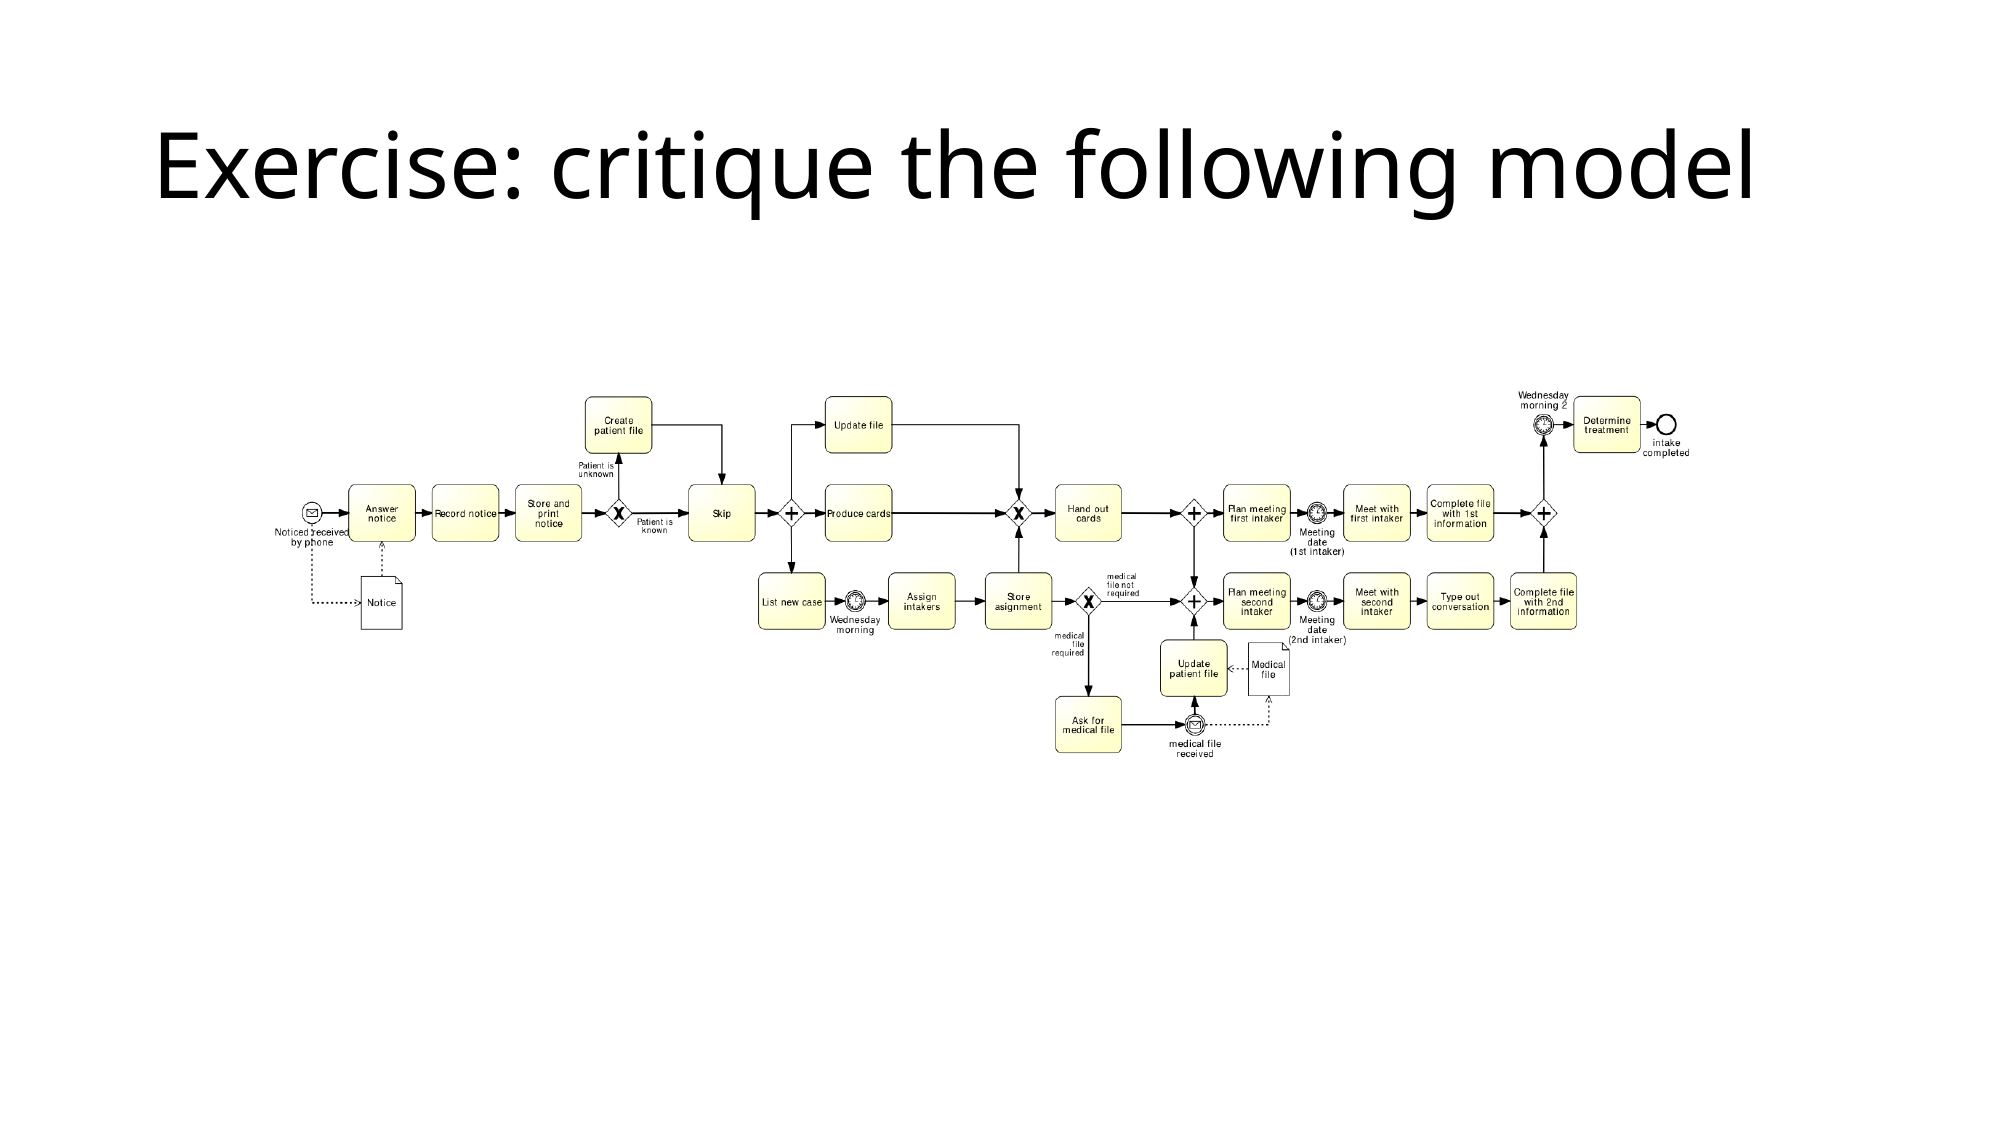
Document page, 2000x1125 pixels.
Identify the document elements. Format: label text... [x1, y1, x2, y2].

picture [273, 388, 1694, 759]
title Exercise: critique the following model [137, 59, 1862, 278]
